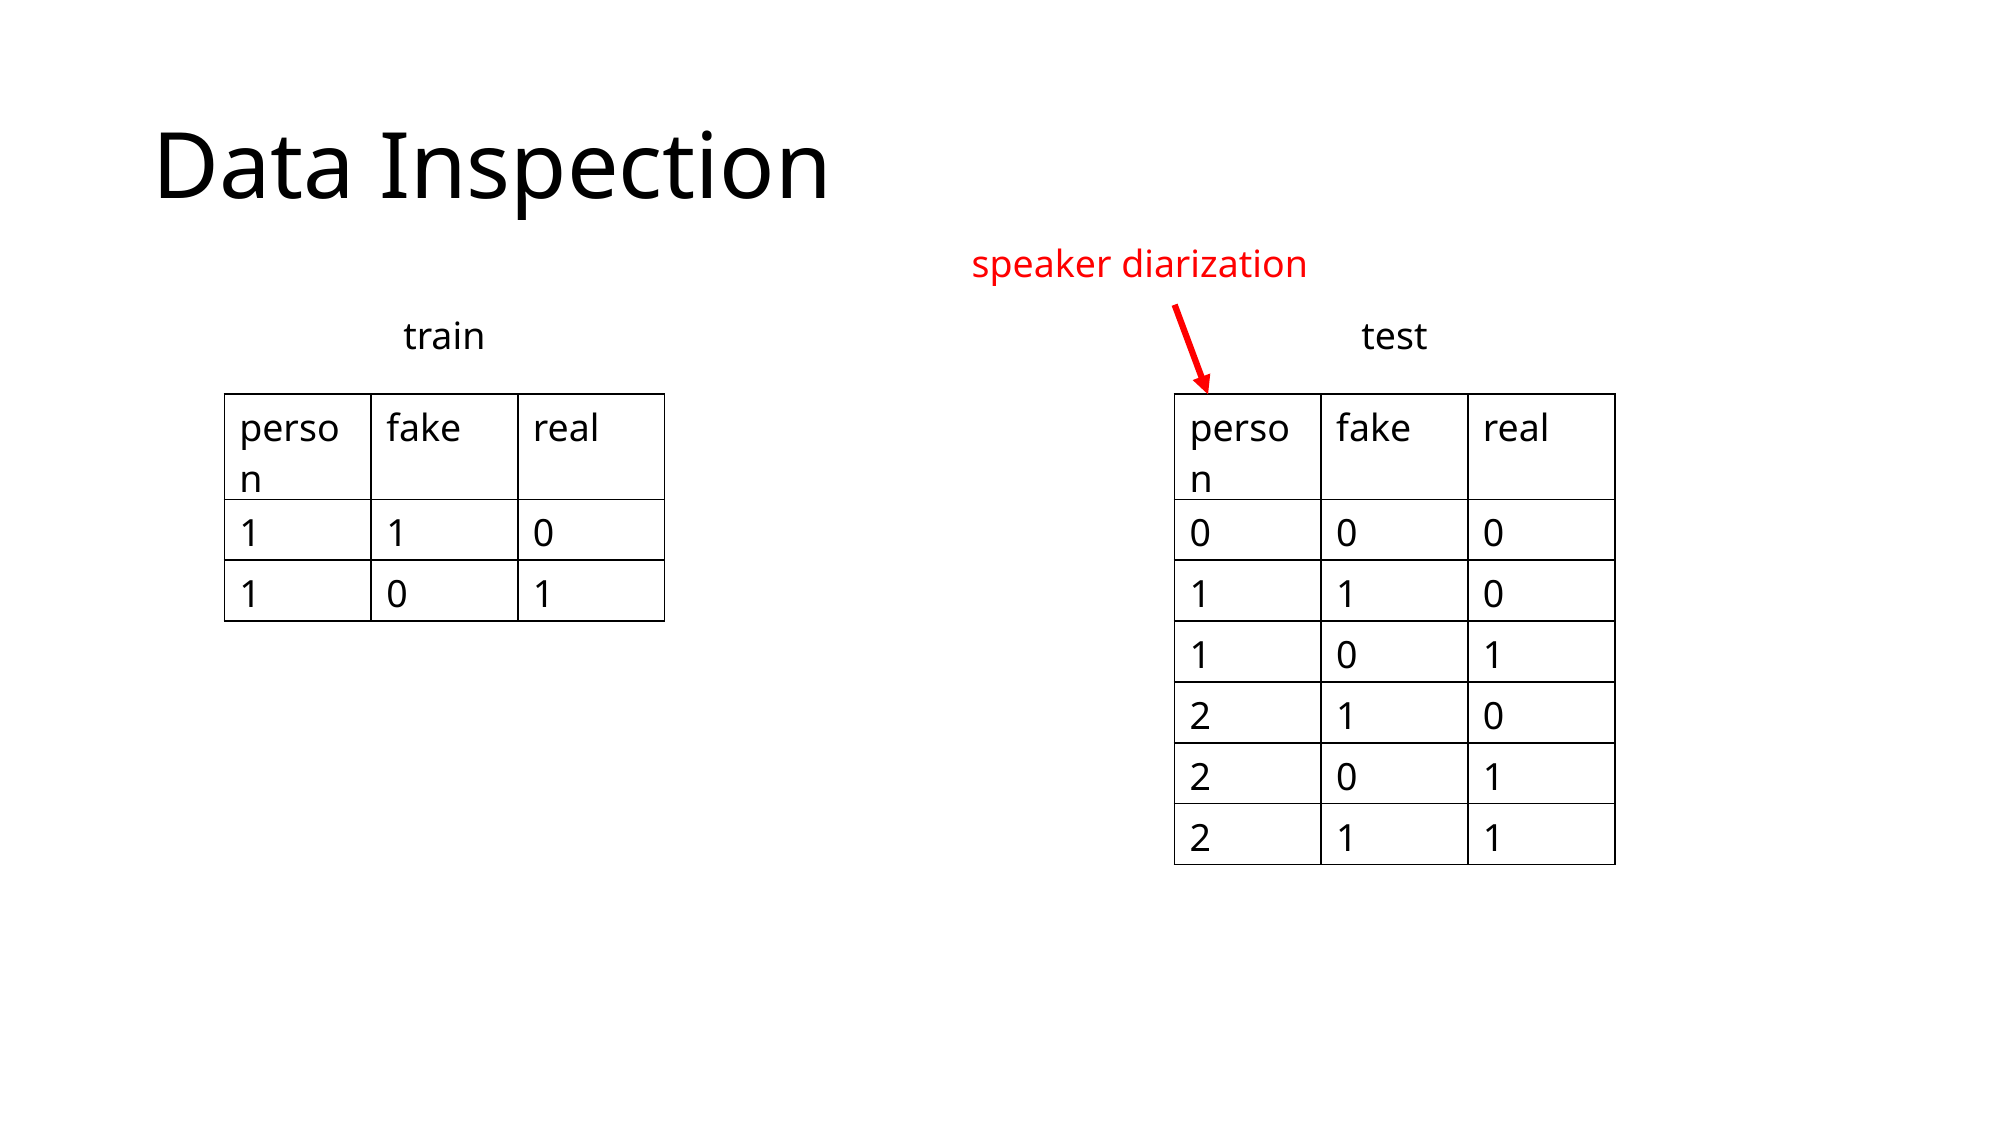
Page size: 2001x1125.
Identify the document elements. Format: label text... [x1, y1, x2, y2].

table_cell 0 [1175, 500, 1320, 559]
text_box train [388, 304, 501, 365]
table_cell 1 [1175, 622, 1320, 681]
table_cell 0 [1322, 622, 1467, 681]
text_box test [1346, 304, 1443, 365]
table_cell 2 [1175, 744, 1320, 803]
table_cell 0 [1469, 561, 1614, 620]
title Data Inspection [137, 59, 1863, 278]
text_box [1174, 304, 1209, 395]
table_cell 1 [225, 561, 370, 620]
table_cell 0 [519, 500, 664, 559]
table_cell 1 [1469, 622, 1614, 681]
table_cell 1 [1322, 804, 1467, 864]
table_cell 1 [1322, 561, 1467, 620]
table_cell 0 [1469, 500, 1614, 559]
table_header fake [1322, 395, 1467, 499]
table_cell 1 [1175, 561, 1320, 620]
table_cell 1 [1322, 683, 1467, 742]
table_cell 0 [1322, 500, 1467, 559]
table_header person [225, 395, 370, 499]
table_cell 2 [1175, 683, 1320, 742]
table_cell 0 [1322, 744, 1467, 803]
text_box speaker diarization [956, 232, 1324, 293]
table_cell 1 [225, 500, 370, 559]
table_cell 2 [1175, 804, 1320, 864]
table_cell 1 [519, 561, 664, 620]
table_cell 0 [372, 561, 517, 620]
table_header real [1469, 395, 1614, 499]
table_header real [519, 395, 664, 499]
table_cell 1 [1469, 744, 1614, 803]
table_cell 1 [1469, 804, 1614, 864]
table_header fake [372, 395, 517, 499]
table_header person [1175, 395, 1320, 499]
table_cell 1 [372, 500, 517, 559]
table_cell 0 [1469, 683, 1614, 742]
